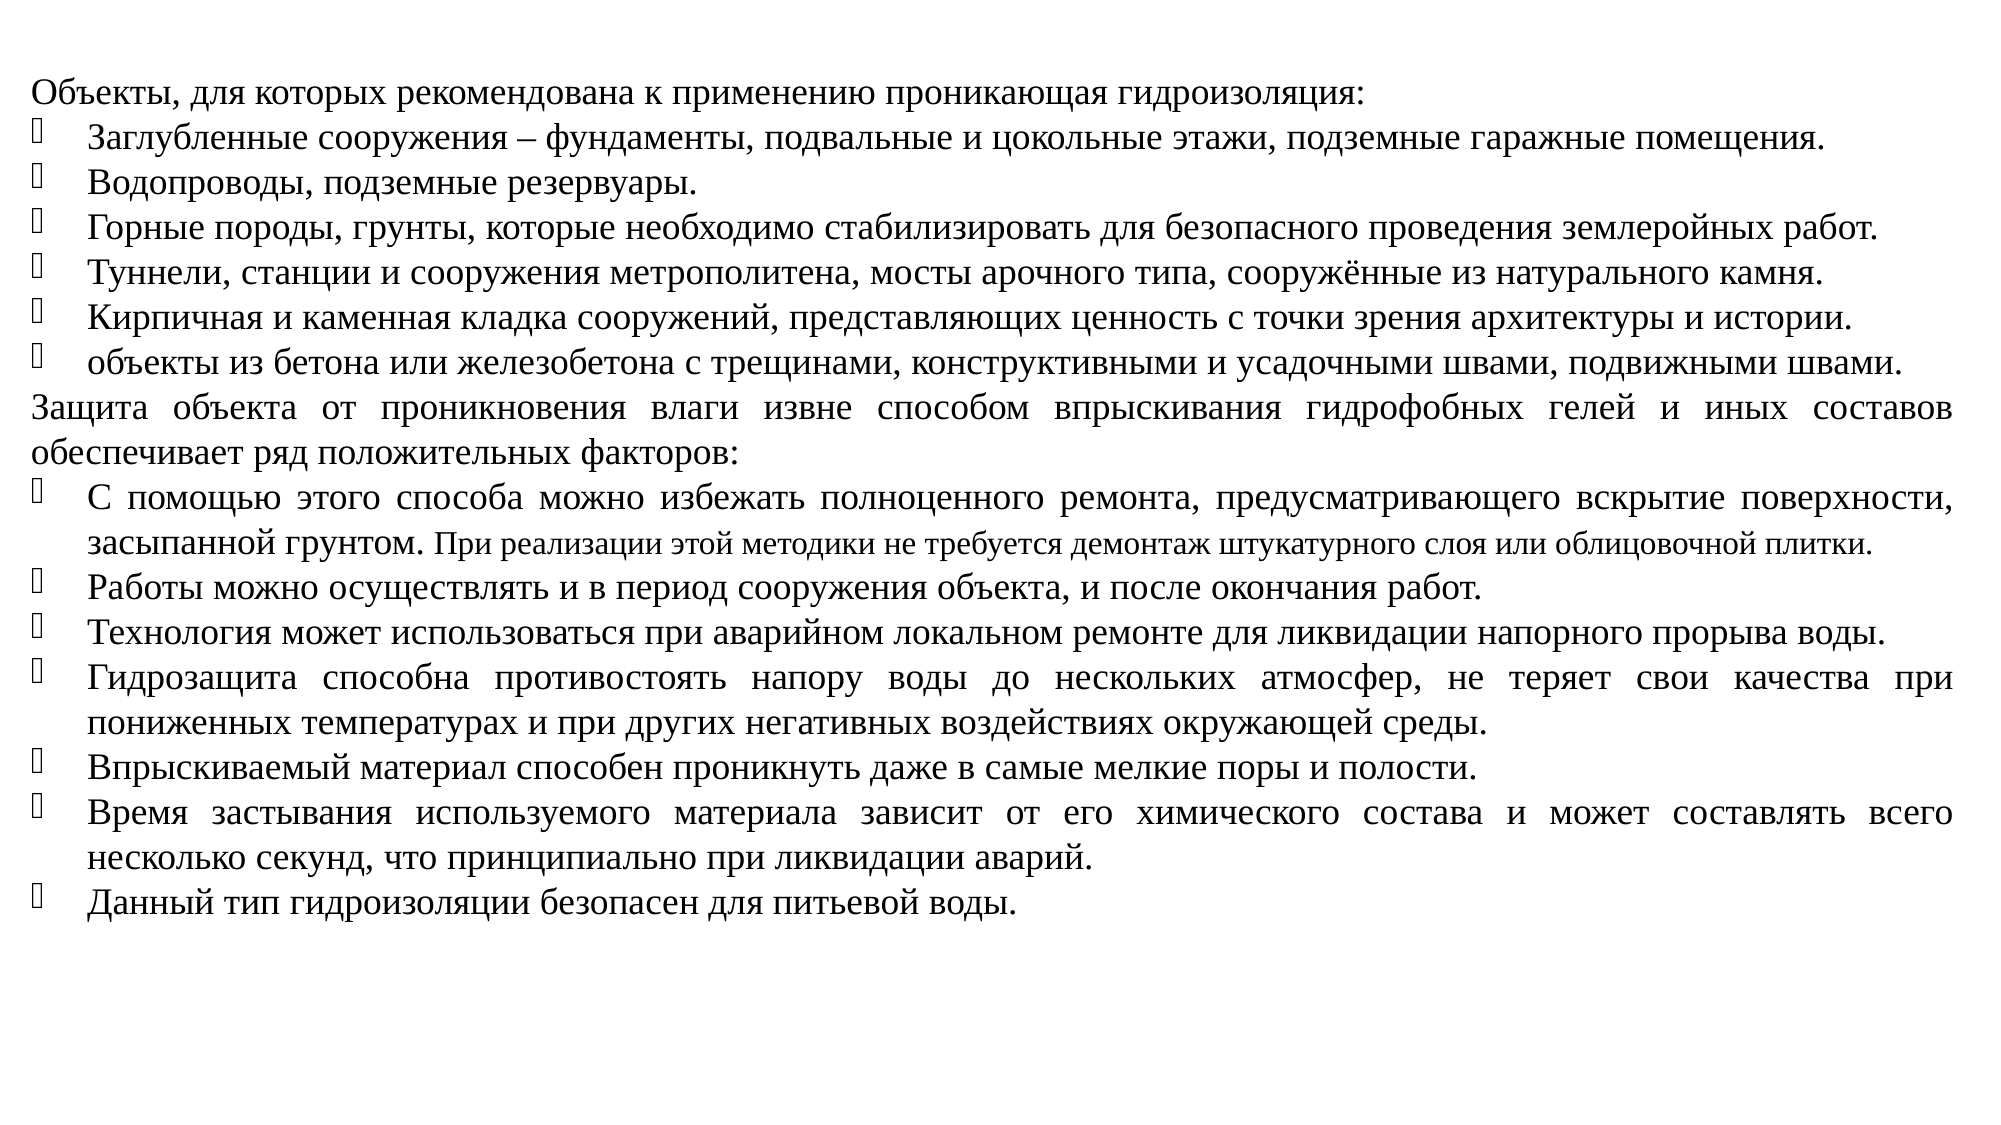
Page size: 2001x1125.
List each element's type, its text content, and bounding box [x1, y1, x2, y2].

text_box Объекты, для которых рекомендована к применению проникающая гидроизоляция: Заглубленные сооружения – фундаменты, подвальные и цокольные этажи, подземные гаражные помещения. Водопроводы, подземные резервуары. Горные породы, грунты, которые необходимо стабилизировать для безопасного проведения землеройных работ. Туннели, станции и сооружения метрополитена, мосты арочного типа, сооружённые из натурального камня. Кирпичная и каменная кладка сооружений, представляющих ценность с точки зрения архитектуры и истории. объекты из бетона или железобетона с трещинами, конструктивными и усадочными швами, подвижными швами. Защита объекта от проникновения влаги извне способом впрыскивания гидрофобных гелей и иных составов обеспечивает ряд положительных факторов: С помощью этого способа можно избежать полноценного ремонта, предусматривающего вскрытие поверхности, засыпанной грунтом. При реализации этой методики не требуется демонтаж штукатурного слоя или облицовочной плитки. Работы можно осуществлять и в период сооружения объекта, и после окончания работ. Технология может использоваться при аварийном локальном ремонте для ликвидации напорного прорыва воды. Гидрозащита способна противостоять напору воды до нескольких атмосфер, не теряет свои качества при пониженных температурах и при других негативных воздействиях окружающей среды. Впрыскиваемый материал способен проникнуть даже в самые мелкие поры и полости. Время застывания используемого материала зависит от его химического состава и может составлять всего несколько секунд, что принципиально при ликвидации аварий. Данный тип гидроизоляции безопасен для питьевой воды. [16, 59, 1971, 930]
